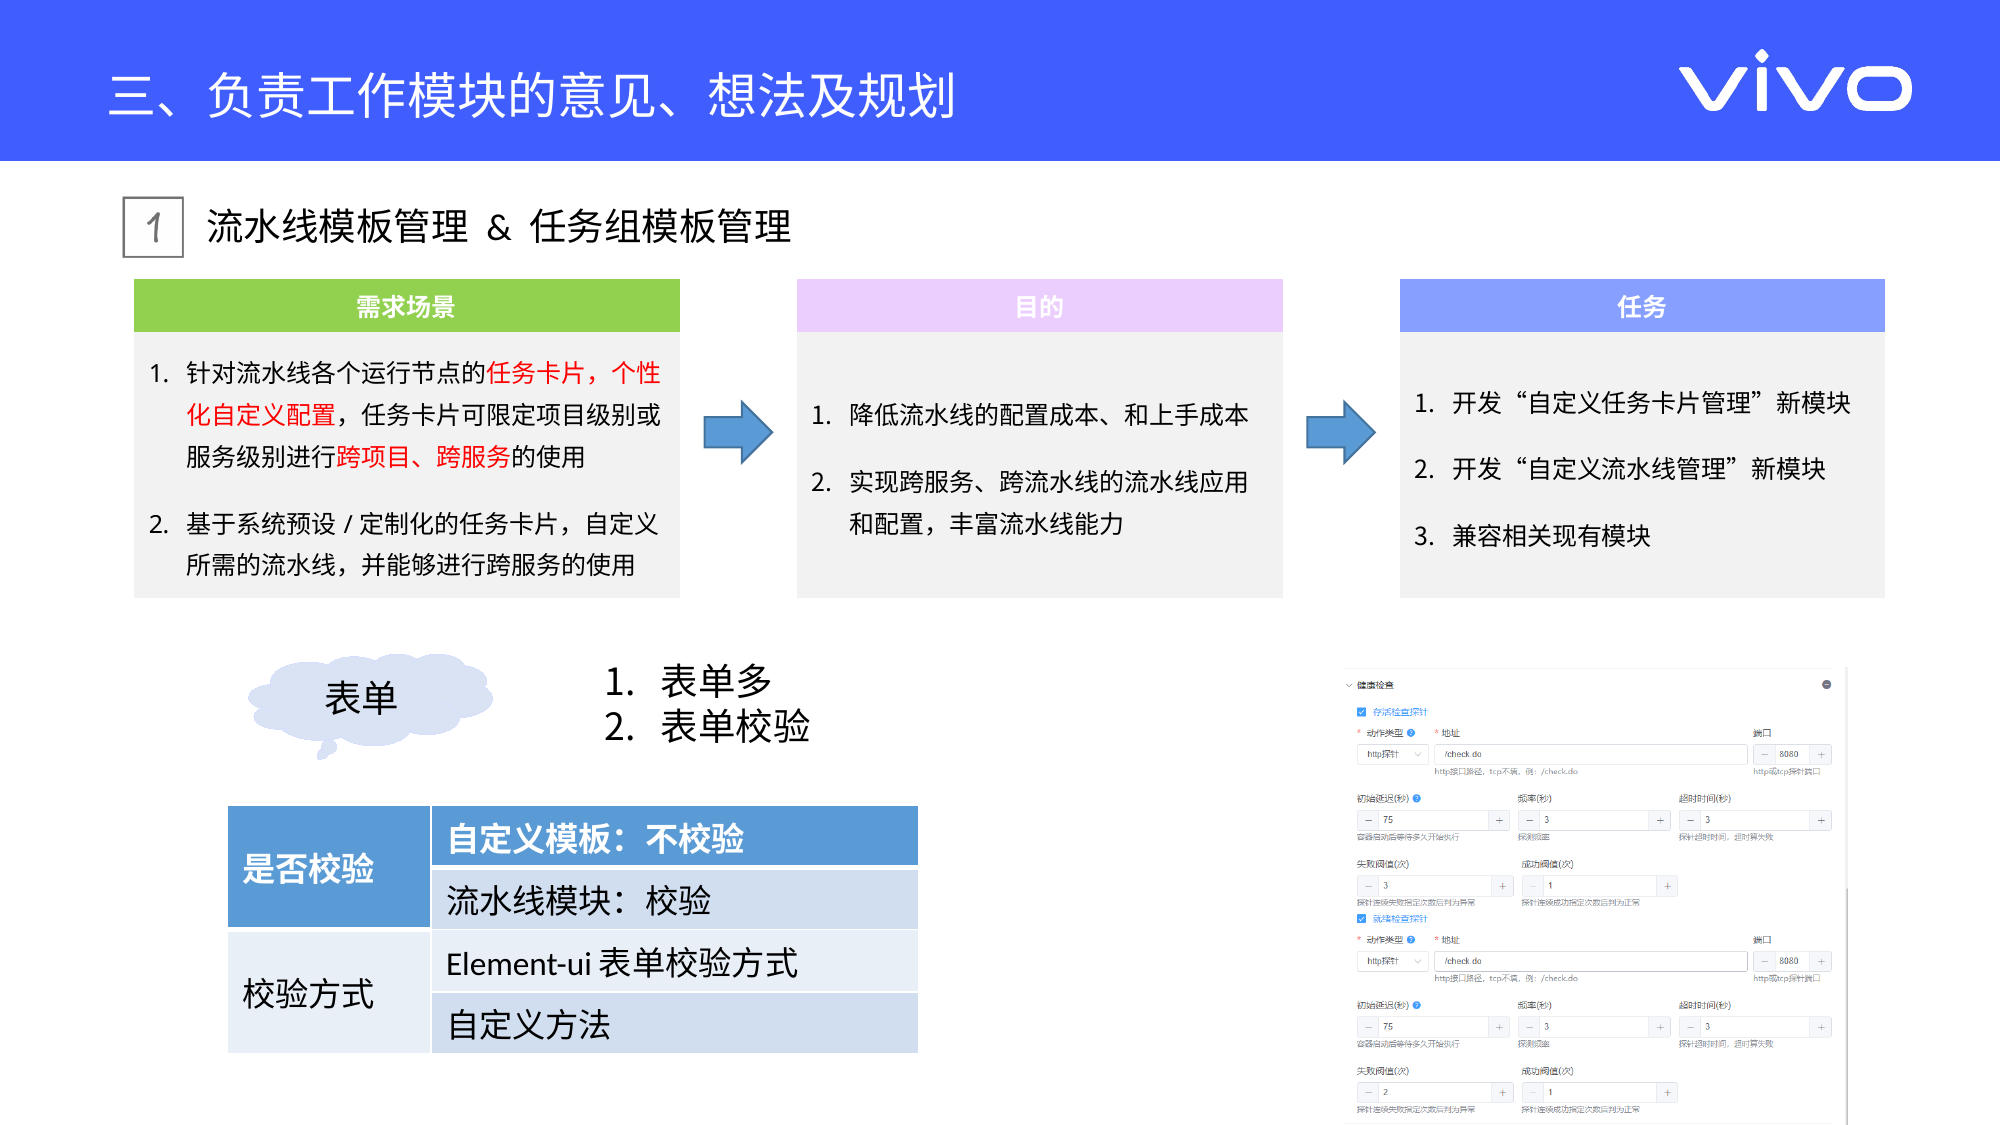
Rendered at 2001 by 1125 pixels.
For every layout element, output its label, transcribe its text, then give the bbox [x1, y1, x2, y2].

table_cell 开发“自定义任务卡片管理”新模块 开发“自定义流水线管理”新模块 兼容相关现有模块 [1400, 332, 1885, 598]
picture [1333, 667, 1848, 1125]
text_box 表单多 表单校验 [589, 650, 834, 756]
table_cell Element-ui表单校验方式 [432, 930, 918, 991]
table_header 需求场景 [134, 279, 680, 332]
text_box 流水线模板管理 & 任务组模板管理 [192, 195, 875, 256]
text_box 表单 [248, 654, 493, 760]
table_header 目的 [797, 279, 1283, 332]
picture [0, 0, 2000, 161]
table_header 自定义模板：不校验 [432, 806, 918, 865]
table_header 是否校验 [228, 806, 430, 927]
table_cell 针对流水线各个运行节点的任务卡片，个性化自定义配置，任务卡片可限定项目级别或服务级别进行跨项目、跨服务的使用 基于系统预设/定制化的任务卡片，自定义所需的流水线，并能够进行跨服务的使用 [134, 332, 680, 598]
table_cell 校验方式 [228, 932, 430, 1053]
text_box [703, 399, 774, 466]
text_box [1306, 399, 1377, 466]
table_header 任务 [1400, 279, 1885, 332]
table_cell 流水线模块：校验 [432, 870, 918, 929]
picture [114, 188, 192, 266]
table_cell 自定义方法 [432, 993, 918, 1053]
table_cell 降低流水线的配置成本、和上手成本 实现跨服务、跨流水线的流水线应用和配置，丰富流水线能力 [797, 332, 1283, 598]
